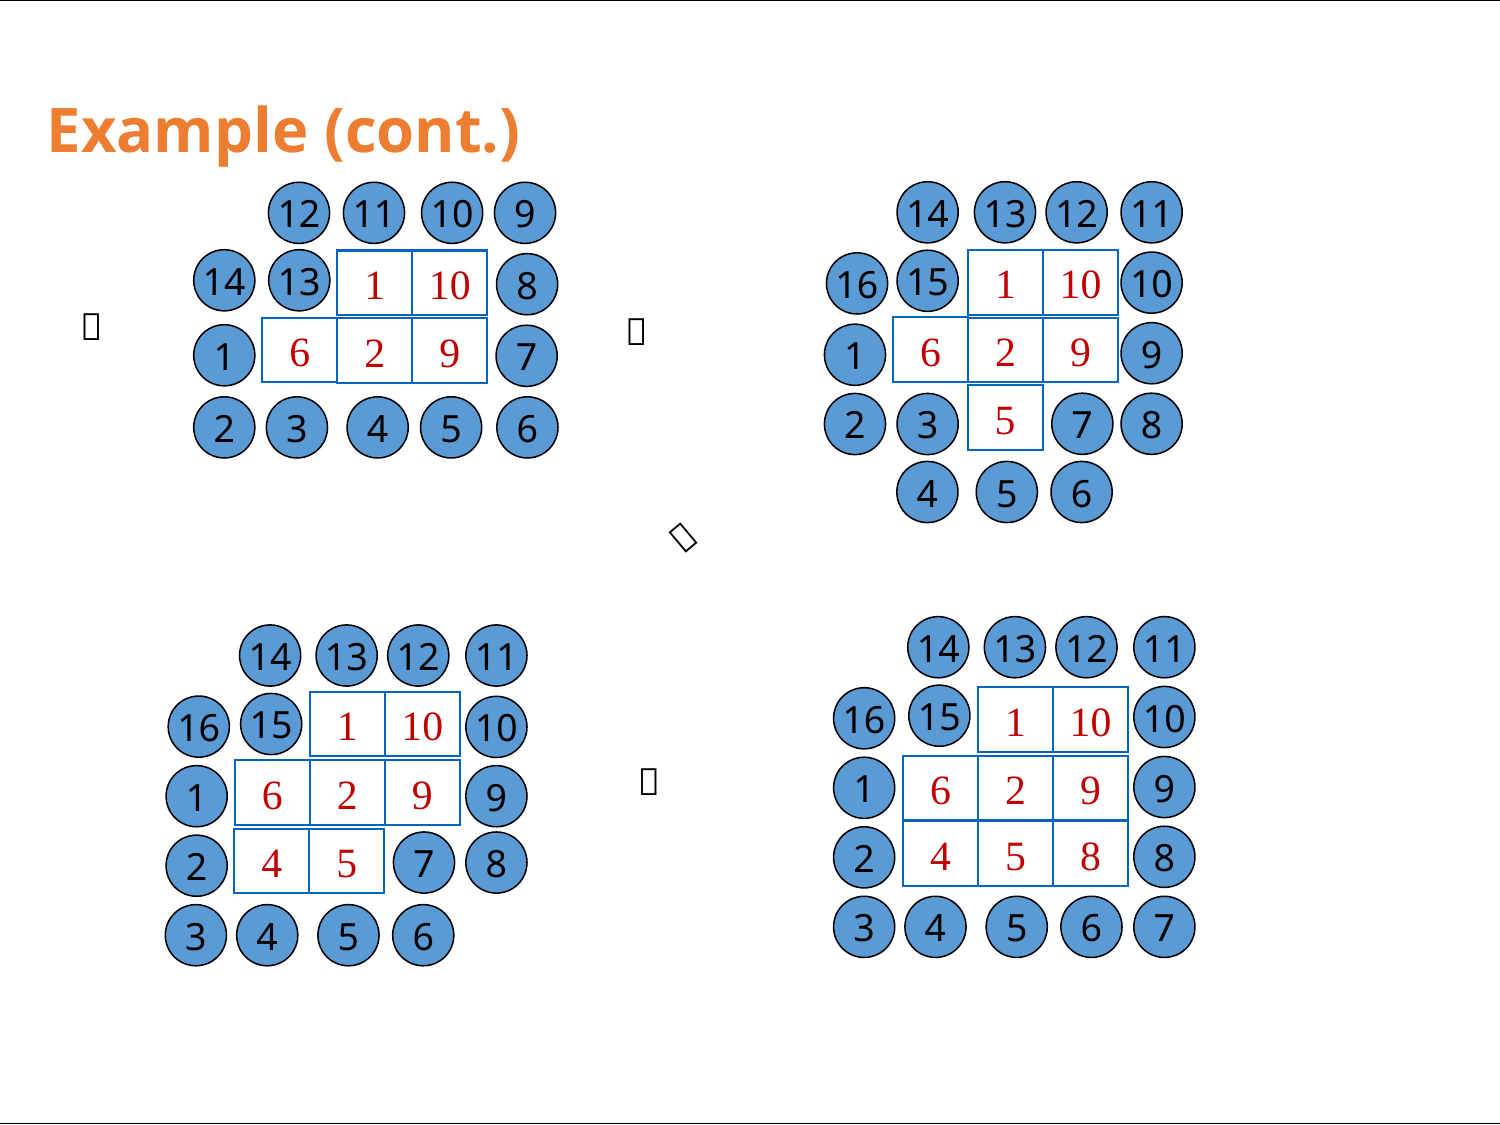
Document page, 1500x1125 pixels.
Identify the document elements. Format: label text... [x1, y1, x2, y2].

text_box 11 [465, 624, 528, 687]
text_box 5 [976, 461, 1038, 523]
text_box 12 [1055, 616, 1118, 678]
text_box 4 [236, 904, 298, 966]
text_box 9 [494, 182, 556, 244]
text_box 16 [826, 252, 888, 314]
text_box  [645, 499, 724, 579]
text_box 1 [833, 757, 895, 819]
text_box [893, 249, 1119, 453]
text_box 13 [316, 624, 378, 687]
text_box 7 [1133, 896, 1195, 958]
text_box 3 [833, 896, 895, 958]
text_box 5 [317, 904, 380, 966]
text_box 10 [465, 696, 528, 758]
text_box  [610, 301, 663, 361]
text_box 2 [166, 835, 228, 897]
text_box 4 [347, 396, 409, 458]
text_box 8 [465, 831, 528, 894]
text_box 12 [1046, 181, 1108, 243]
text_box 14 [193, 249, 255, 311]
text_box 14 [897, 181, 959, 243]
text_box 11 [343, 182, 405, 244]
text_box 6 [392, 904, 454, 966]
text_box 8 [1121, 393, 1183, 455]
title Example (cont.) [31, 91, 1307, 173]
text_box 3 [266, 396, 328, 458]
text_box 12 [268, 182, 330, 244]
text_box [903, 686, 1129, 889]
text_box 2 [824, 393, 886, 455]
text_box 14 [239, 624, 301, 687]
text_box 10 [421, 182, 483, 244]
text_box 5 [986, 896, 1048, 958]
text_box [262, 250, 488, 386]
text_box 3 [165, 904, 227, 966]
text_box 10 [1133, 686, 1195, 748]
text_box 11 [1121, 181, 1183, 243]
text_box 1 [166, 765, 228, 827]
text_box 2 [193, 396, 255, 458]
text_box 16 [833, 687, 895, 749]
text_box  [622, 751, 676, 811]
text_box 4 [896, 461, 958, 523]
text_box 13 [984, 616, 1046, 678]
text_box 6 [496, 396, 559, 458]
text_box 9 [1133, 756, 1195, 818]
text_box 14 [907, 616, 969, 678]
text_box 7 [496, 325, 558, 387]
text_box 13 [974, 181, 1036, 243]
text_box 6 [1051, 461, 1113, 523]
text_box 11 [1133, 616, 1195, 678]
text_box 16 [168, 696, 230, 758]
text_box 9 [1121, 322, 1183, 384]
text_box 9 [465, 765, 528, 827]
text_box 8 [496, 253, 558, 315]
text_box 2 [833, 826, 895, 888]
text_box 5 [420, 396, 482, 458]
text_box 8 [1133, 826, 1195, 888]
text_box 4 [904, 896, 967, 958]
text_box 1 [193, 324, 255, 386]
text_box 10 [1121, 252, 1183, 314]
text_box  [65, 296, 118, 356]
text_box 6 [1060, 896, 1123, 958]
text_box 1 [824, 324, 886, 386]
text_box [234, 691, 460, 896]
text_box 12 [387, 624, 449, 687]
